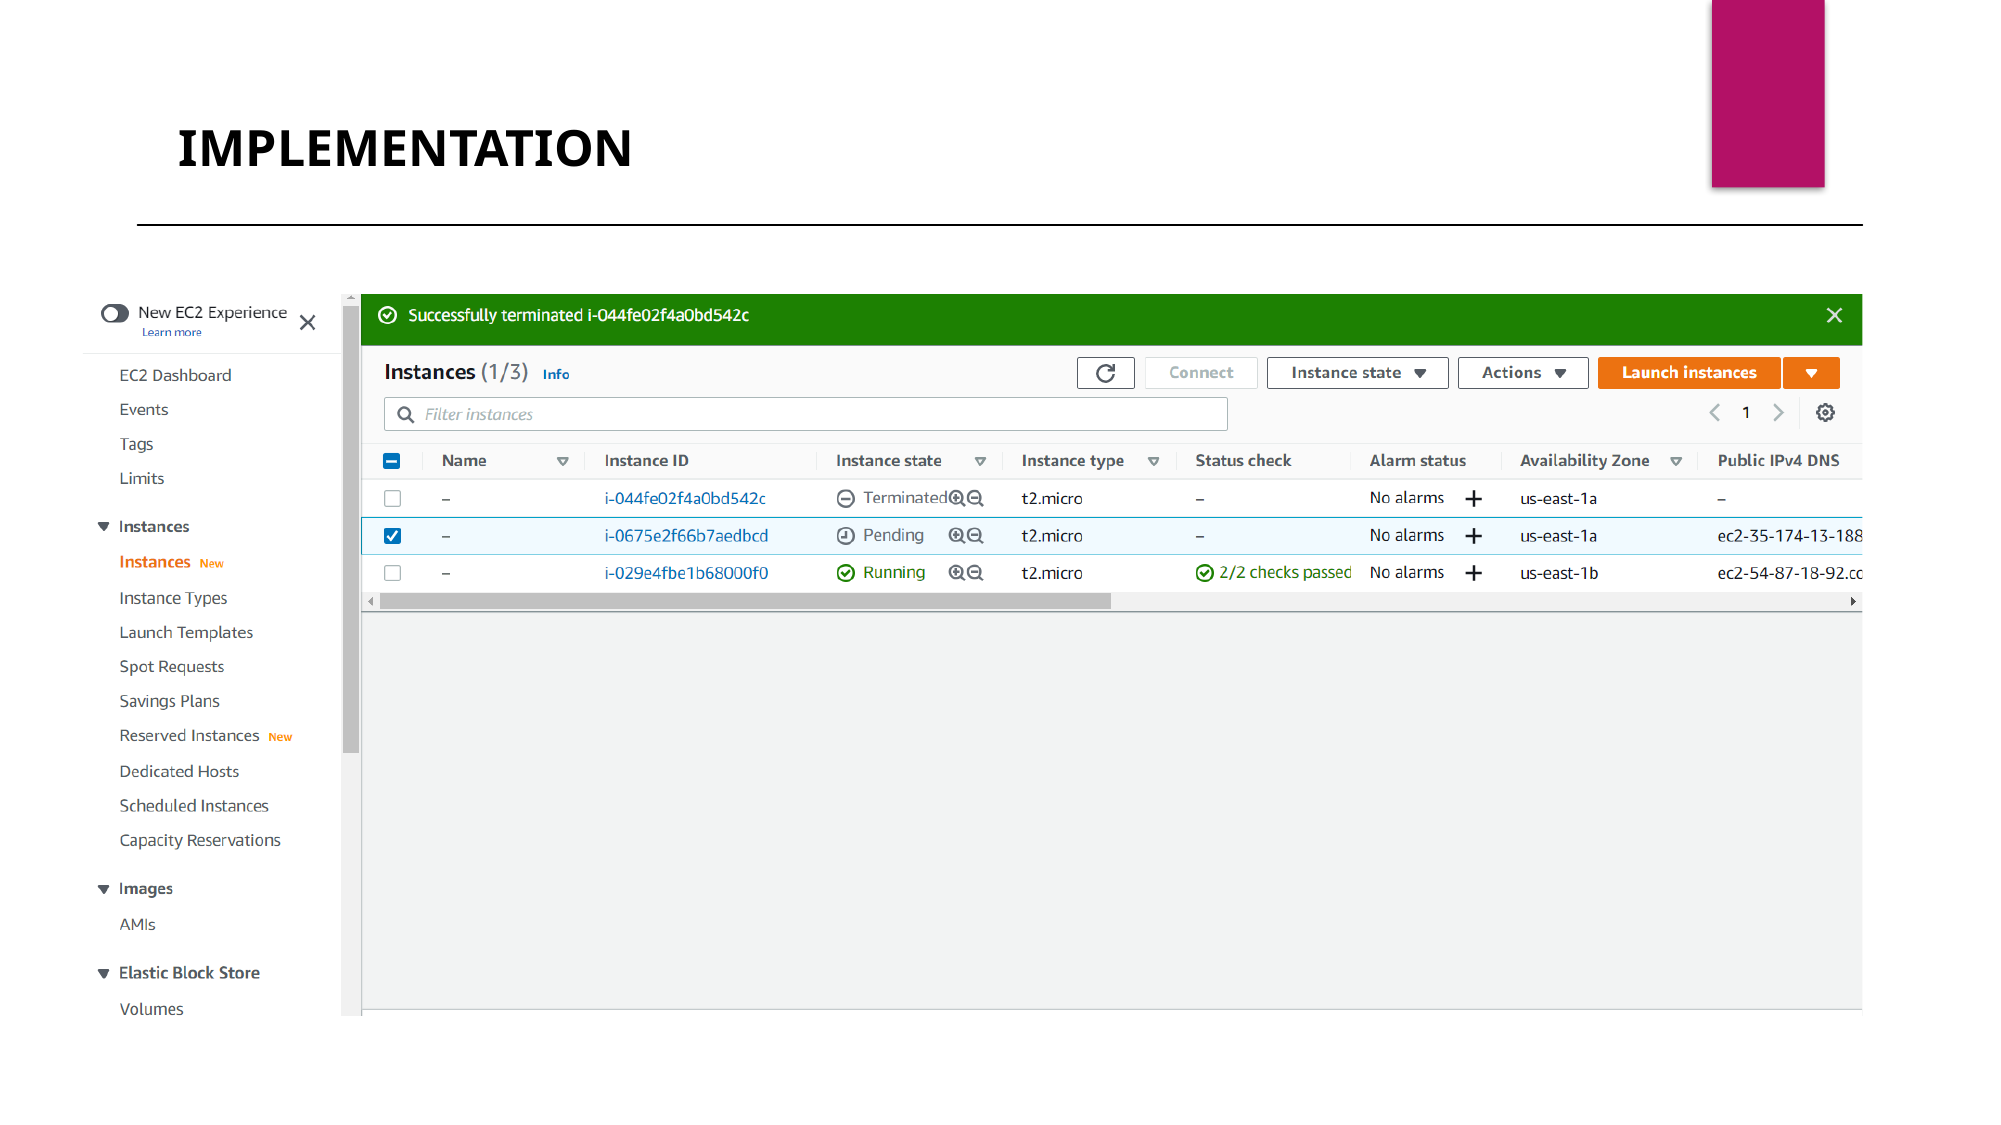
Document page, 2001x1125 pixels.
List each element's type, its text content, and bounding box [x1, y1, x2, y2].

picture [82, 293, 1863, 1017]
text_box IMPLEMENTATION [164, 108, 1602, 224]
